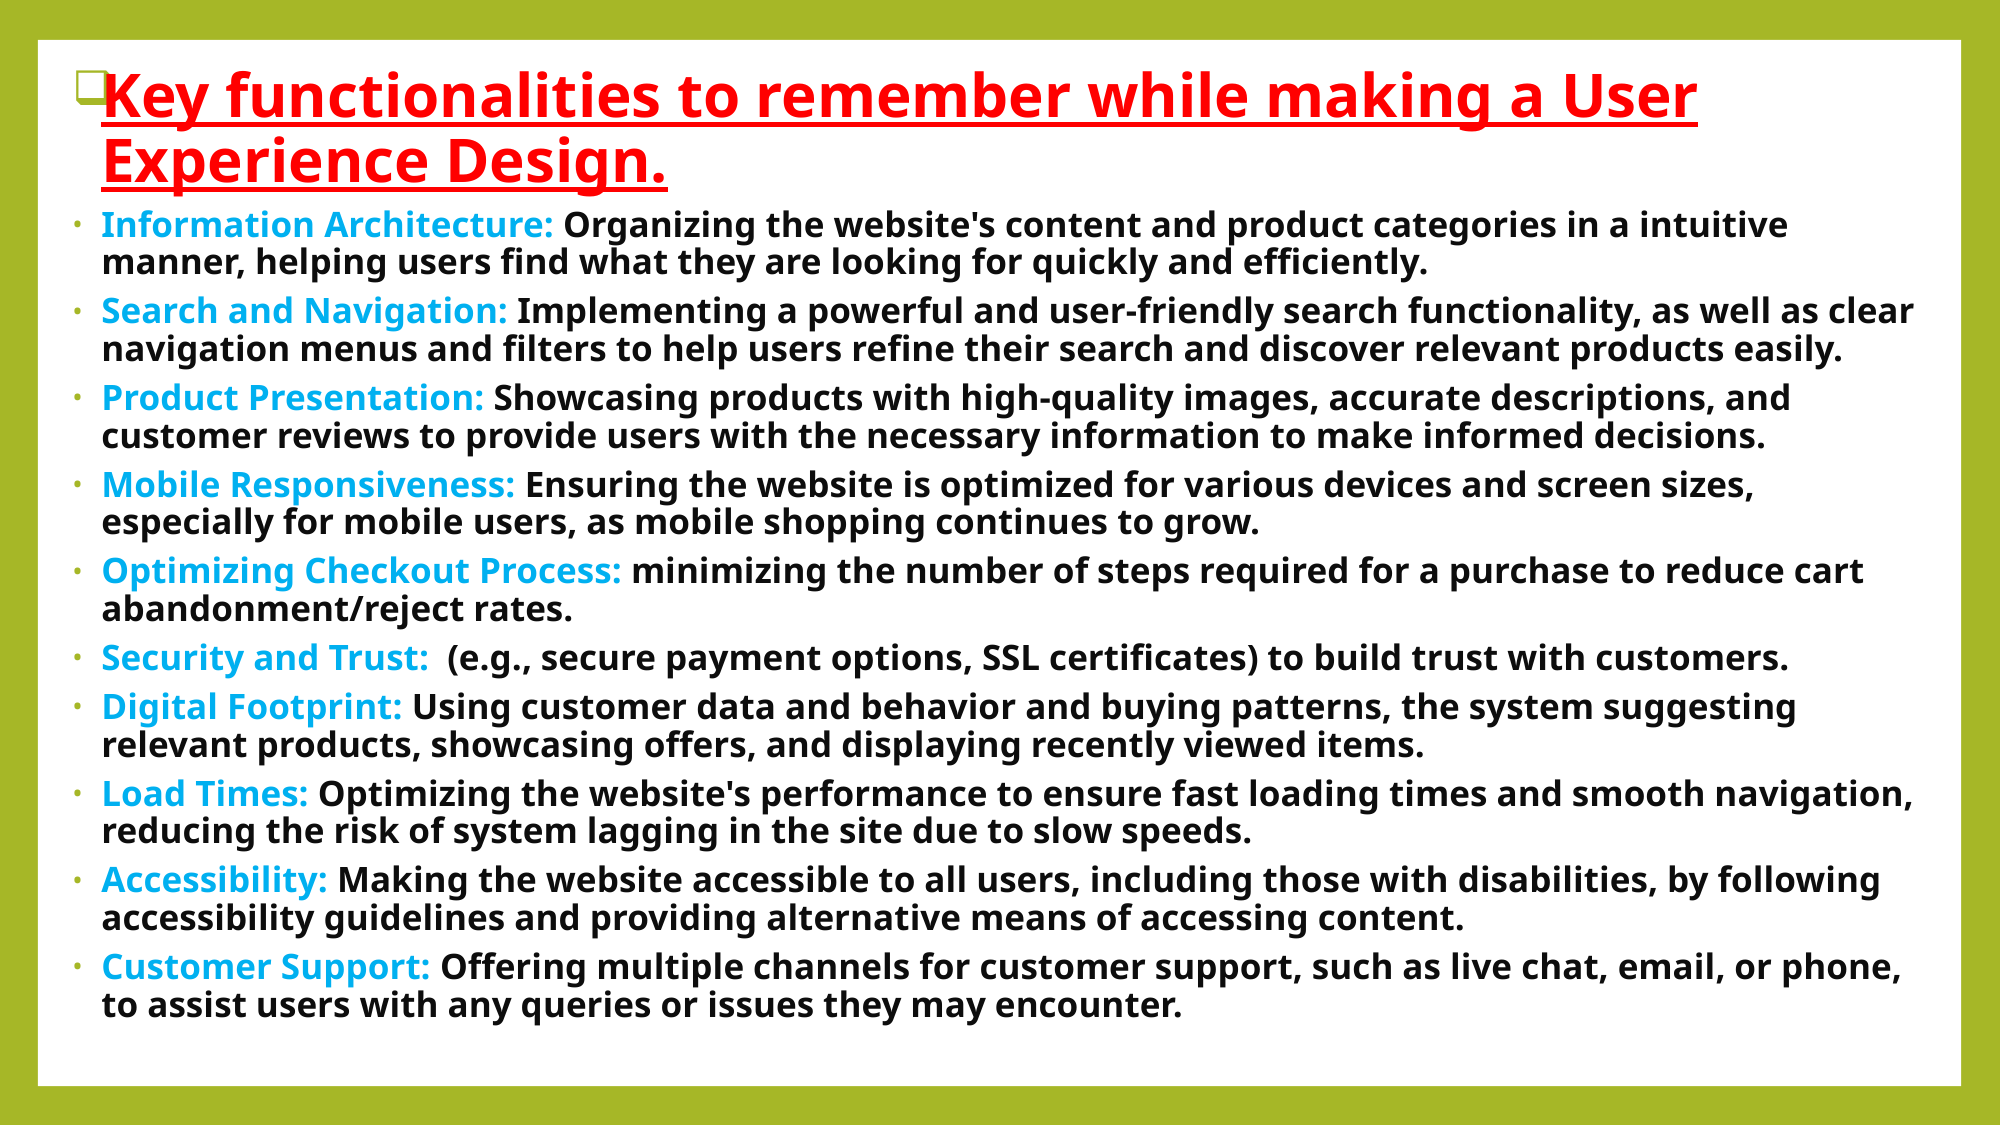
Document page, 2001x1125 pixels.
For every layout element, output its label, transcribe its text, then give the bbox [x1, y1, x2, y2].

list Key functionalities to remember while making a User Experience Design. Information Architecture: Organizing the website's content and product categories in a intuitive manner, helping users find what they are looking for quickly and efficiently. Search and Navigation: Implementing a powerful and user-friendly search functionality, as well as clear navigation menus and filters to help users refine their search and discover relevant products easily. Product Presentation: Showcasing products with high-quality images, accurate descriptions, and customer reviews to provide users with the necessary information to make informed decisions. Mobile Responsiveness: Ensuring the website is optimized for various devices and screen sizes, especially for mobile users, as mobile shopping continues to grow. Optimizing Checkout Process: minimizing the number of steps required for a purchase to reduce cart abandonment/reject rates. Security and Trust: (e.g., secure payment options, SSL certificates) to build trust with customers. Digital Footprint: Using customer data and behavior and buying patterns, the system suggesting relevant products, showcasing offers, and displaying recently viewed items. Load Times: Optimizing the website's performance to ensure fast loading times and smooth navigation, reducing the risk of system lagging in the site due to slow speeds. Accessibility: Making the website accessible to all users, including those with disabilities, by following accessibility guidelines and providing alternative means of accessing content. Customer Support: Offering multiple channels for customer support, such as live chat, email, or phone, to assist users with any queries or issues they may encounter. [50, 58, 1938, 1063]
